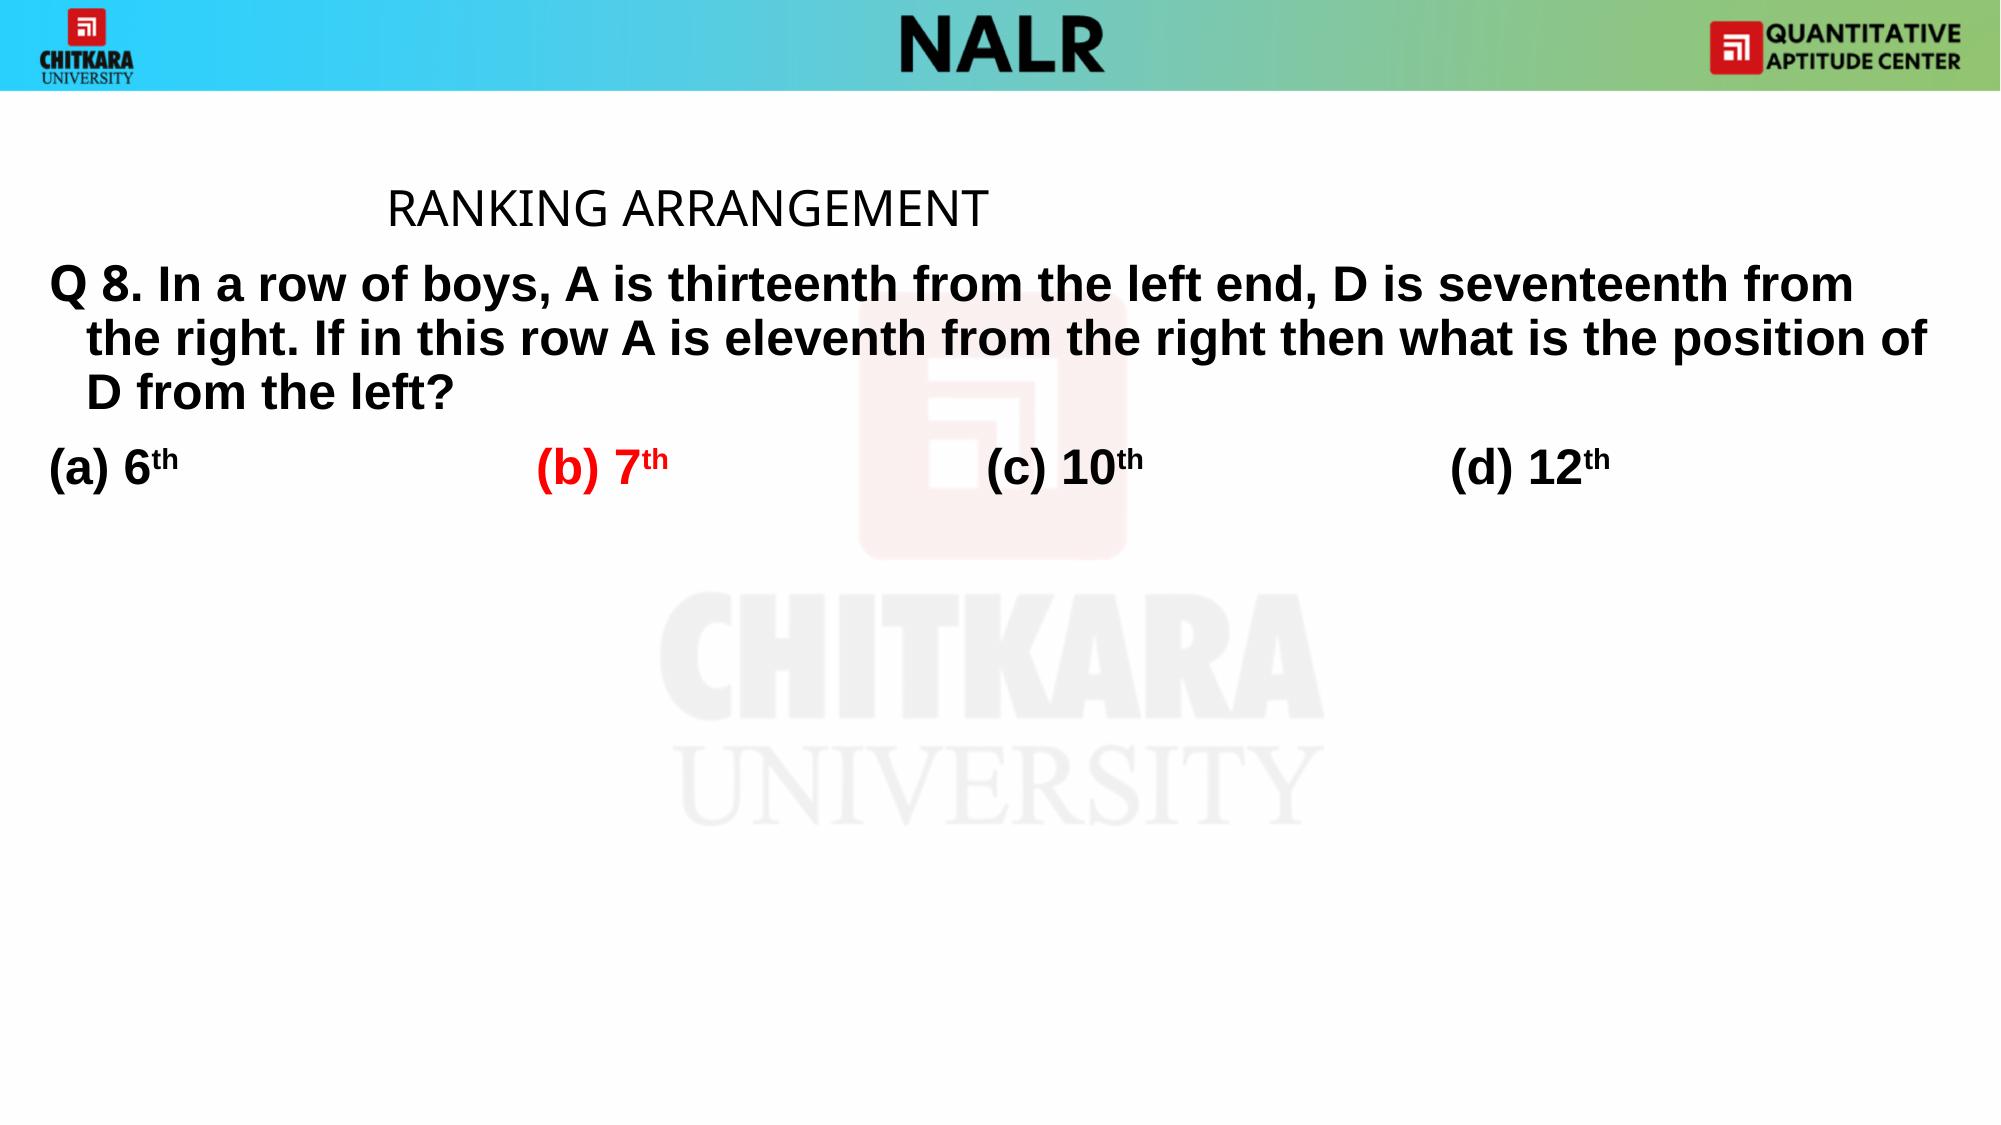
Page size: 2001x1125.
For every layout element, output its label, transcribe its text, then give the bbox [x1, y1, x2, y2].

picture [0, 0, 2001, 1125]
list RANKING ARRANGEMENT Q 8. In a row of boys, A is thirteenth from the left end, D is seventeenth from the right. If in this row A is eleventh from the right then what is the position of D from the left? (a) 6th (b) 7th (c) 10th (d) 12th [33, 175, 1959, 1053]
title [41, 31, 1959, 142]
